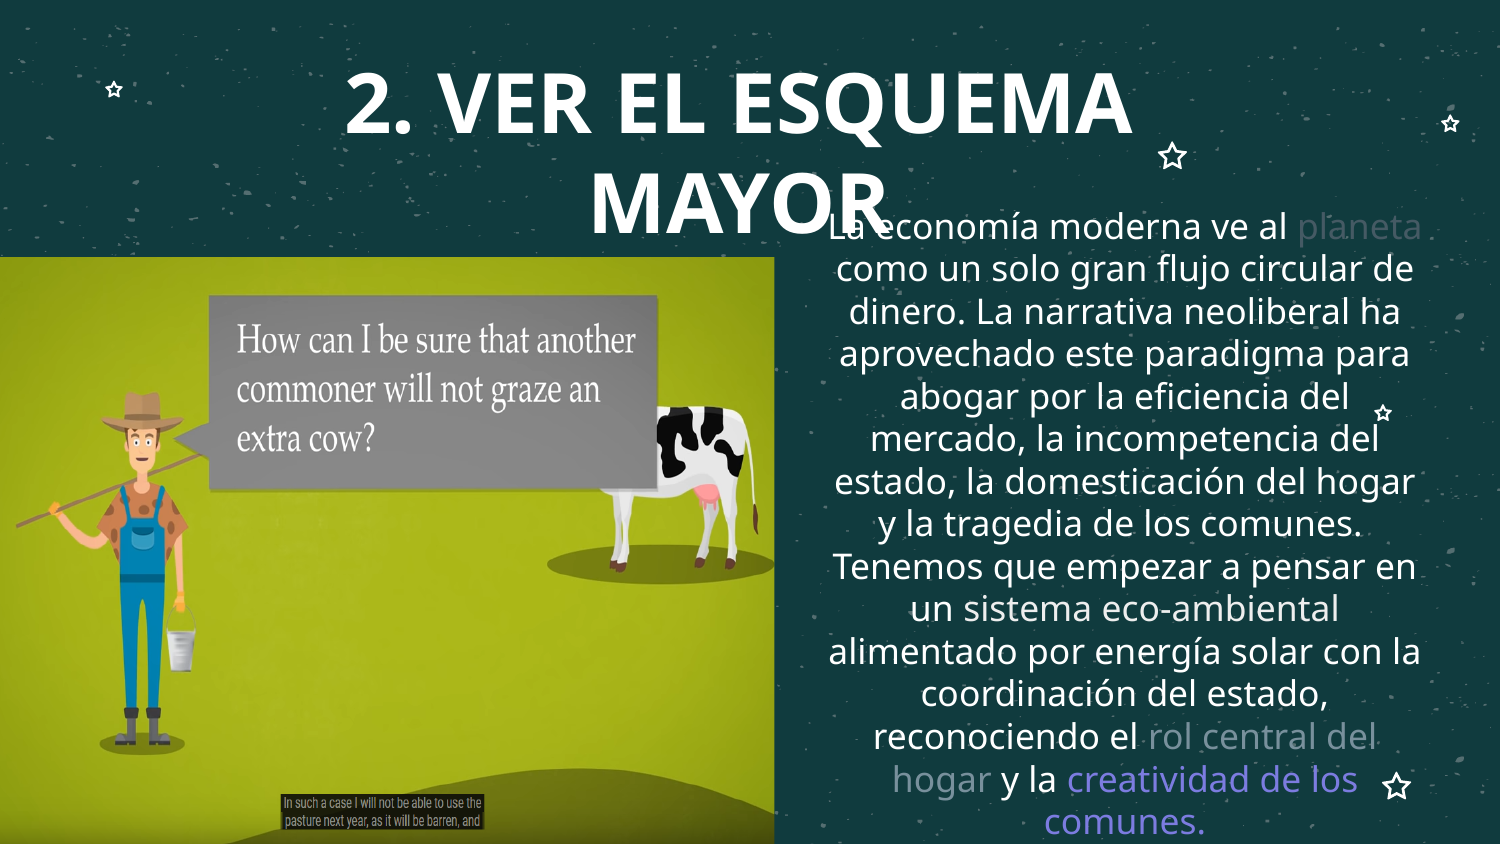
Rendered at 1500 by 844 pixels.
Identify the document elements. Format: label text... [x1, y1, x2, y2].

picture [0, 0, 1500, 844]
title 2. VER EL ESQUEMA MAYOR [251, 42, 1228, 258]
text_box La economía moderna ve al planeta como un solo gran flujo circular de dinero. La narrativa neoliberal ha aprovechado este paradigma para abogar por la eficiencia del mercado, la incompetencia del estado, la domesticación del hogar y la tragedia de los comunes. Tenemos que empezar a pensar en un sistema eco-ambiental alimentado por energía solar con la coordinación del estado, reconociendo el rol central del hogar y la creatividad de los comunes. [807, 257, 1444, 829]
